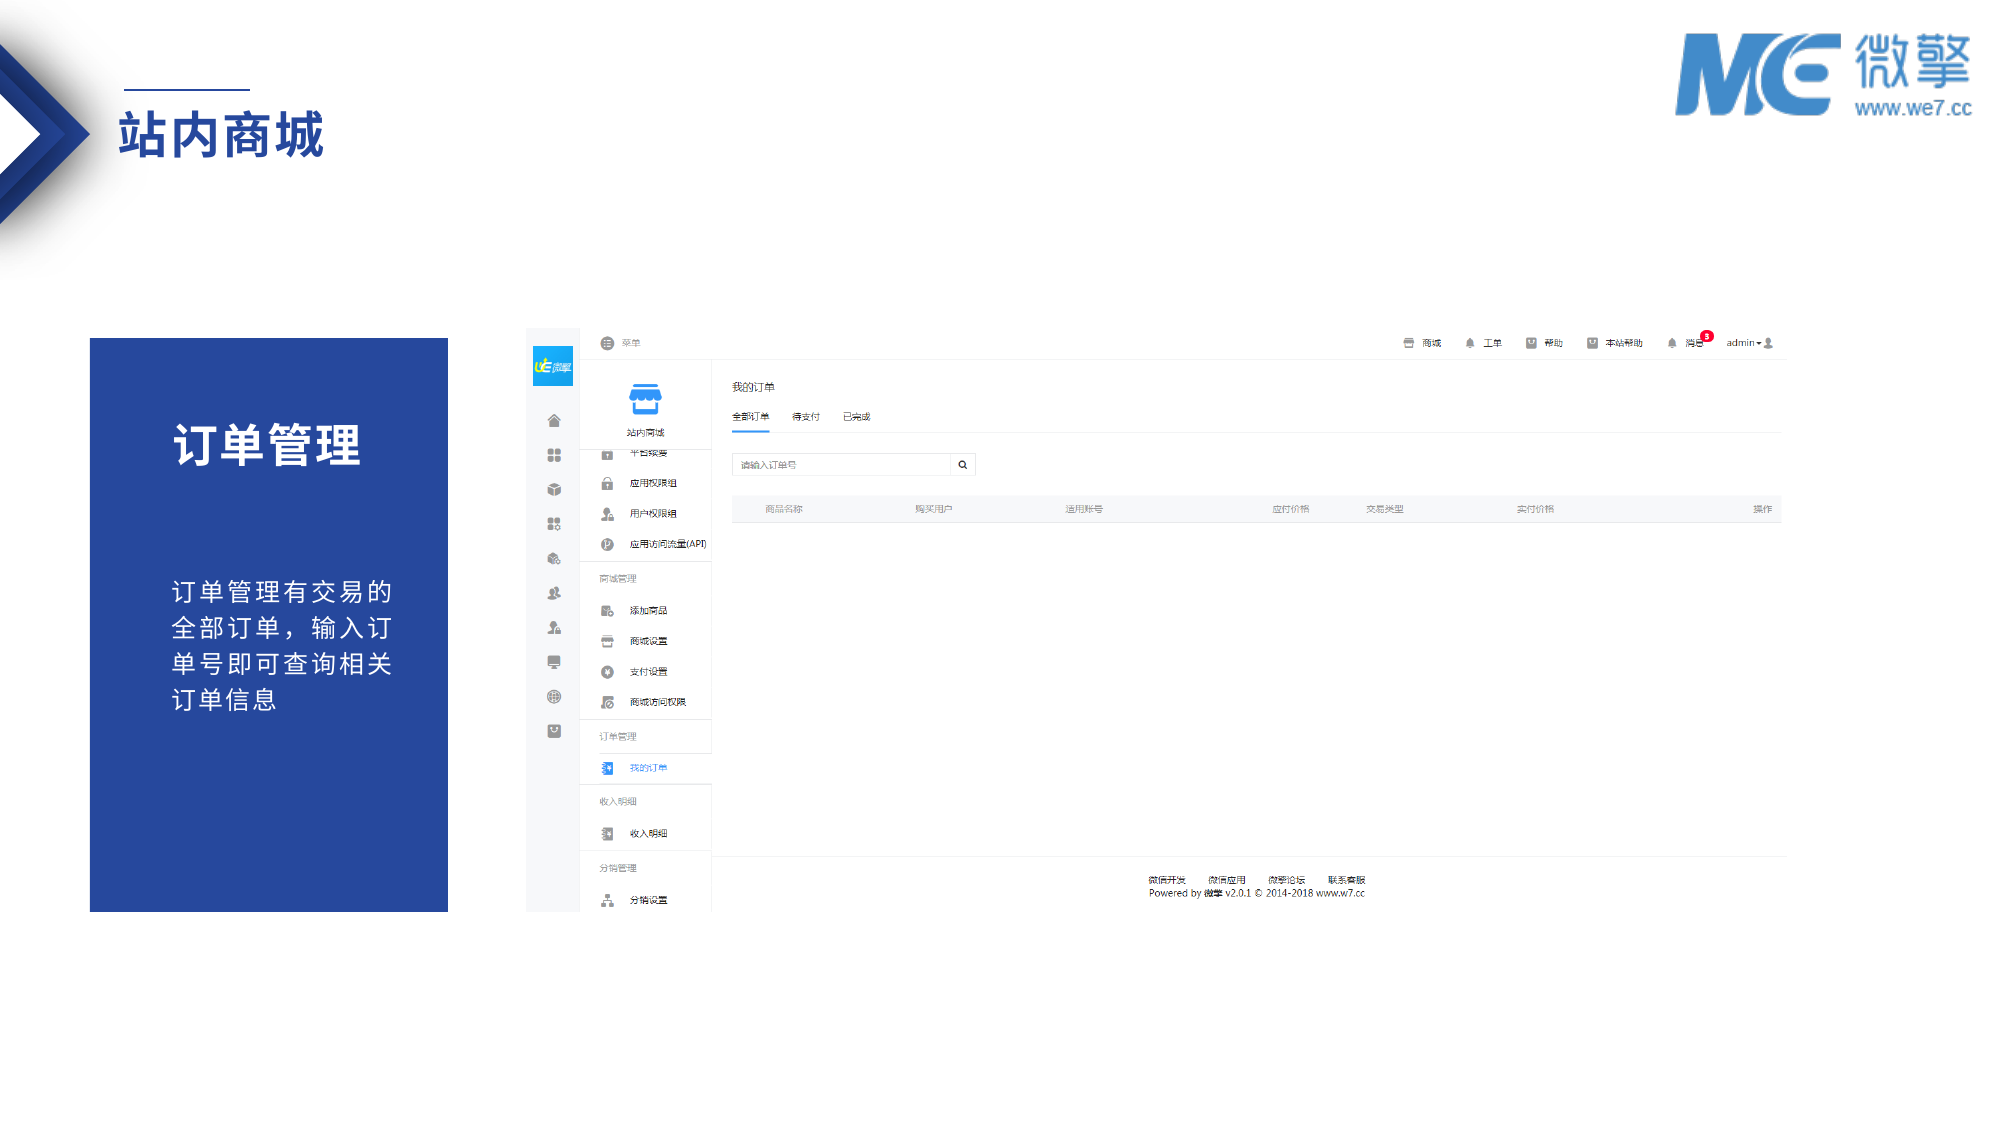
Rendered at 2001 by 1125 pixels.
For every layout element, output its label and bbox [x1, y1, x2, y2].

picture [526, 328, 1787, 912]
text_box [0, 44, 91, 224]
text_box [101, 89, 341, 173]
text_box [89, 338, 449, 912]
picture [1649, 7, 1994, 144]
